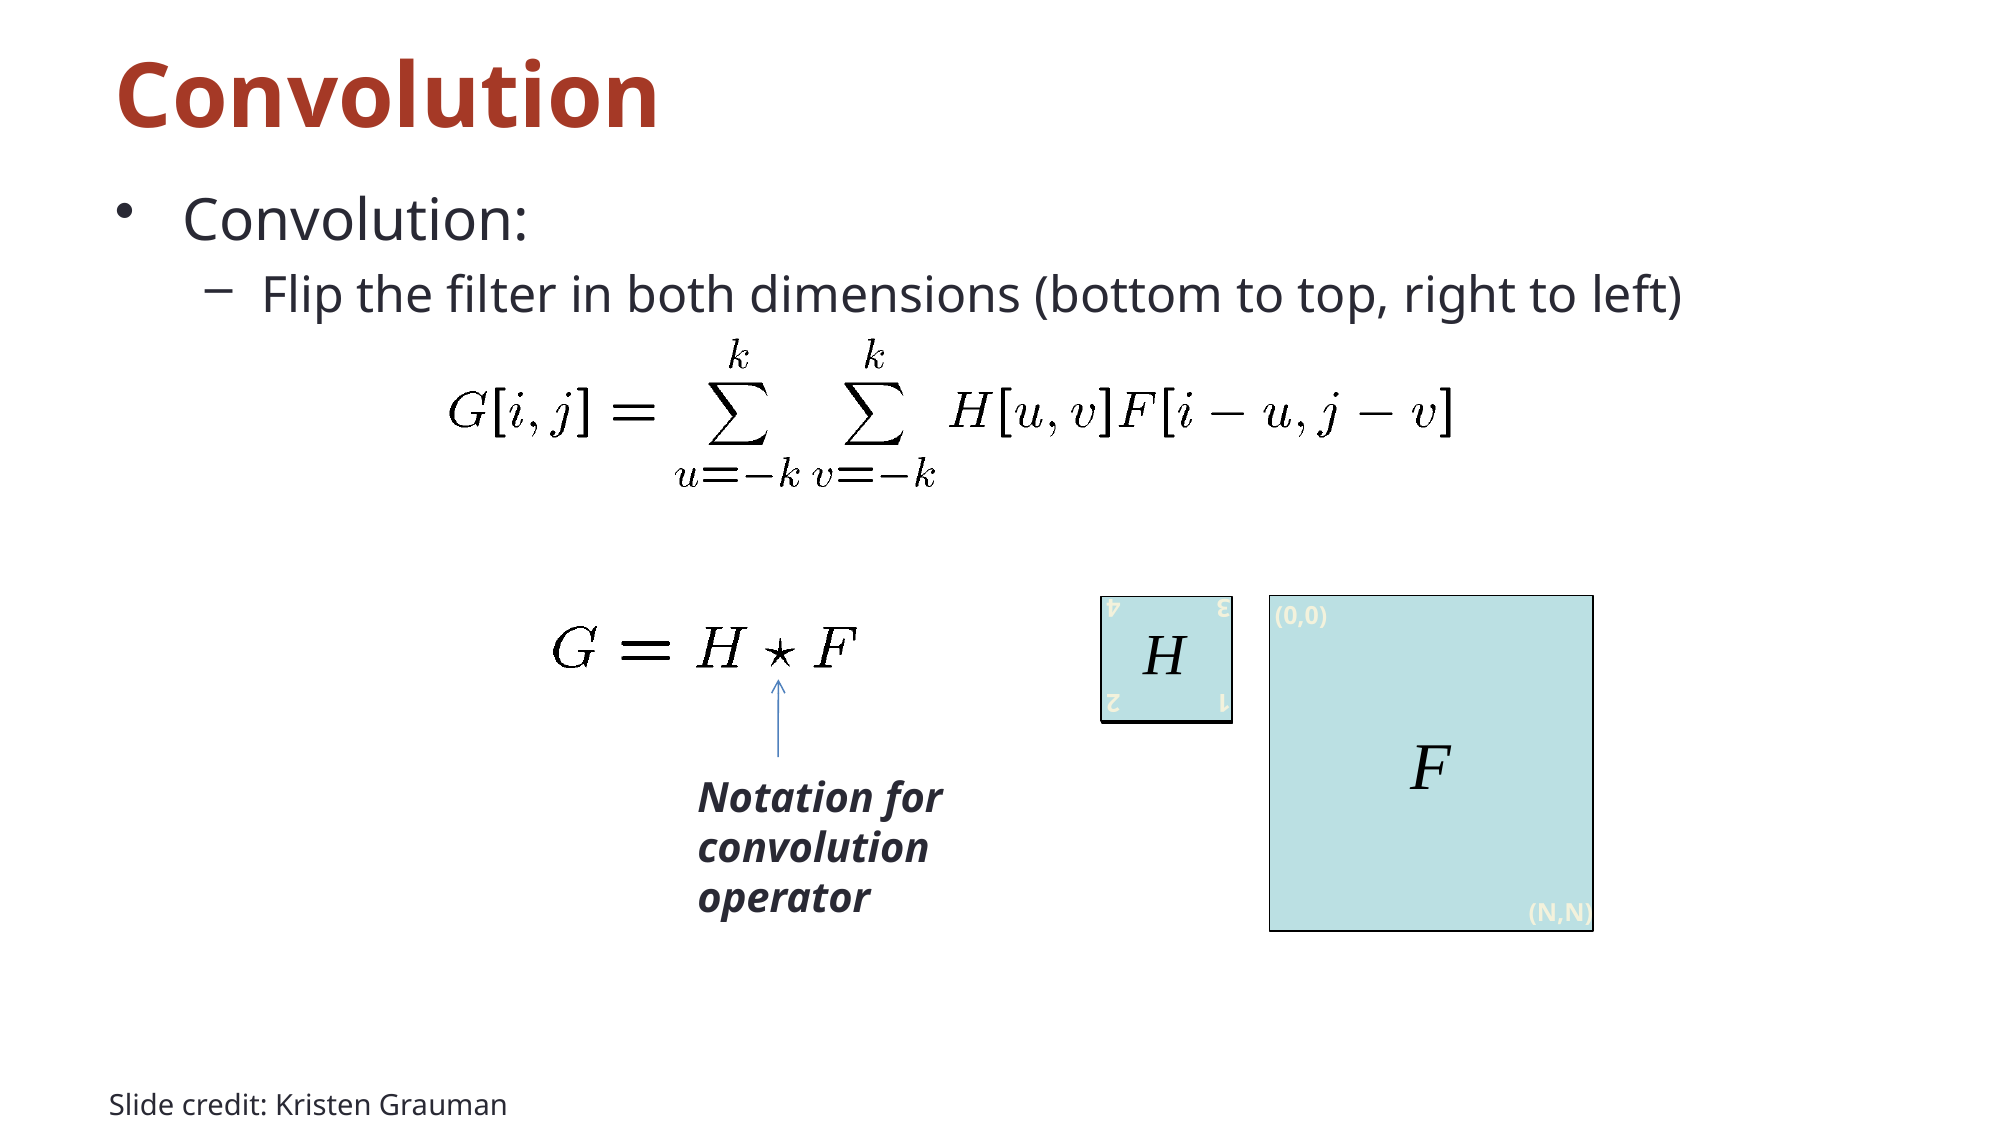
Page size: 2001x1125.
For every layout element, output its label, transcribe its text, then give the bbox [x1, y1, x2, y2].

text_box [1257, 591, 1607, 935]
picture [448, 337, 1452, 488]
list Convolution: Flip the filter in both dimensions (bottom to top, right to left) [99, 174, 1900, 1005]
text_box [1087, 592, 1243, 734]
title Convolution [99, 32, 1900, 150]
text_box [1090, 585, 1246, 728]
text_box Slide credit: Kristen Grauman [94, 1078, 523, 1125]
text_box Notation for convolution operator [682, 763, 982, 928]
picture [550, 625, 858, 671]
